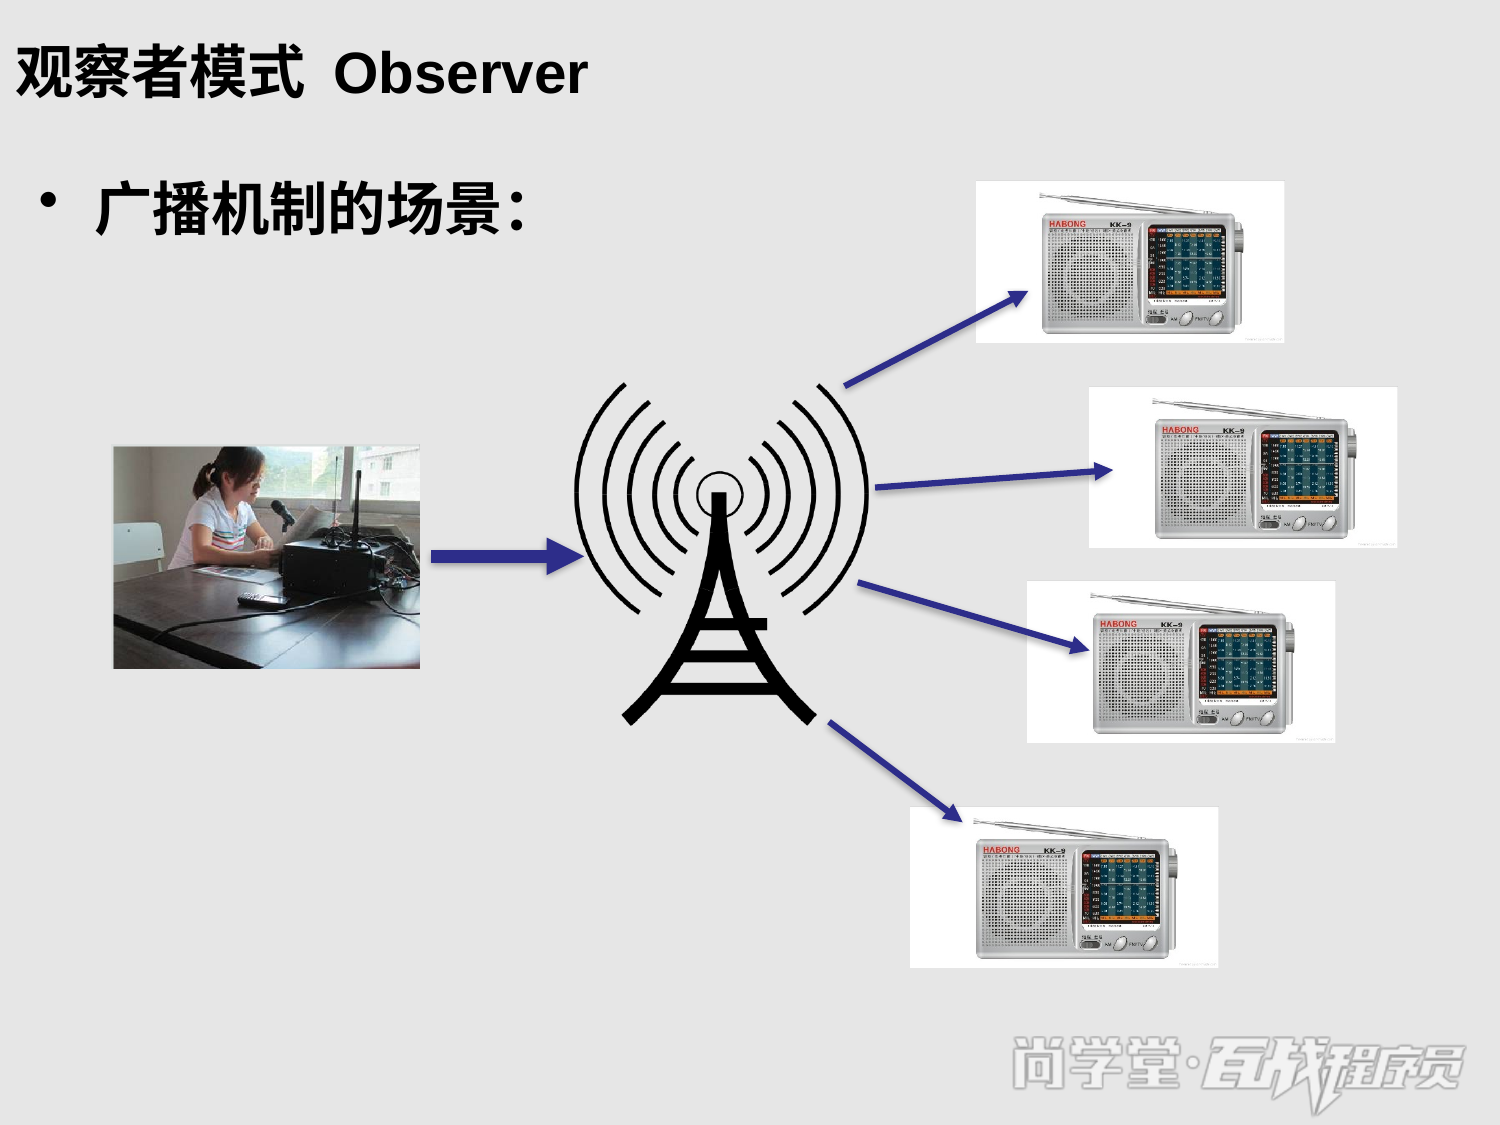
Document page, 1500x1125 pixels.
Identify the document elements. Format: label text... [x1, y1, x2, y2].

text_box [874, 469, 1114, 488]
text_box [857, 582, 1090, 651]
picture [1012, 1036, 1467, 1119]
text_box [844, 290, 1029, 387]
list 广播机制的场景： [23, 164, 1465, 997]
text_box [828, 721, 963, 823]
picture [910, 806, 1219, 969]
picture [1089, 386, 1398, 549]
picture [111, 444, 420, 669]
picture [1027, 580, 1336, 743]
picture [572, 379, 875, 734]
picture [976, 180, 1286, 343]
title 观察者模式 Observer [0, 0, 1500, 141]
